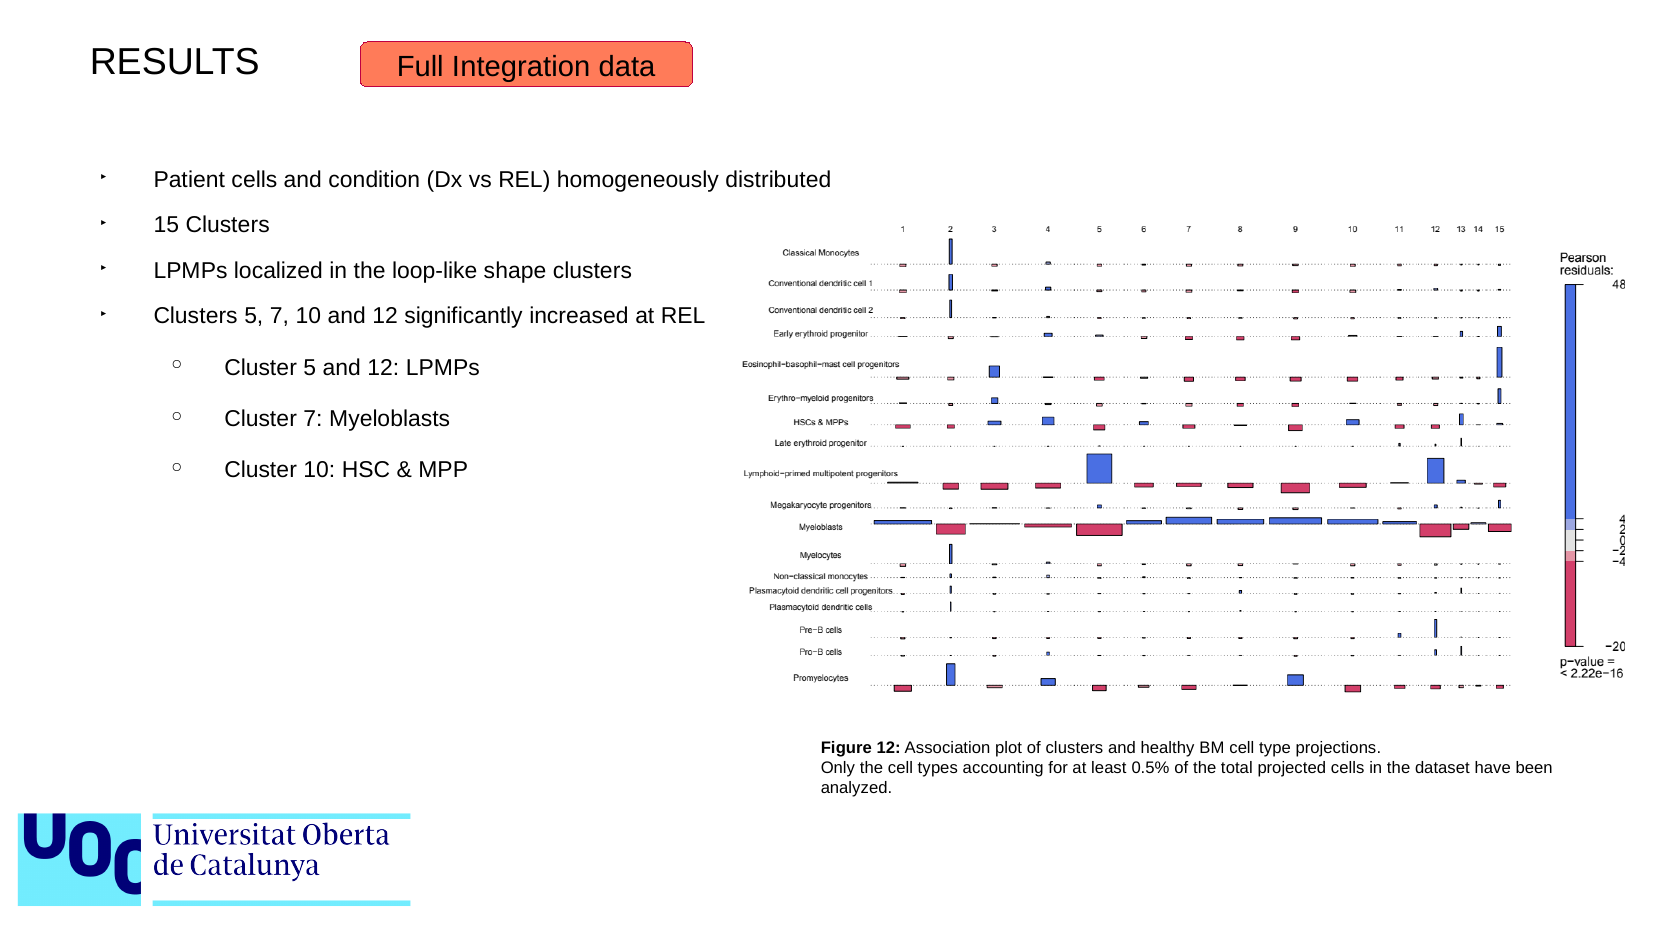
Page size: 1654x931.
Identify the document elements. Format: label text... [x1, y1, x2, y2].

picture [11, 807, 417, 912]
text_box Full Integration data [360, 41, 693, 87]
text_box Patient cells and condition (Dx vs REL) homogeneously distributed 15 Clusters LPMPs localized in the loop-like shape clusters Clusters 5, 7, 10 and 12 significantly increased at REL Cluster 5 and 12: LPMPs Cluster 7: Myeloblasts Cluster 10: HSC & MPP [82, 164, 900, 704]
picture [719, 201, 1625, 730]
text_box Figure 12: Association plot of clusters and healthy BM cell type projections. Only the cell types accounting for at least 0.5% of the total projected cells in the dataset have been analyzed. [806, 738, 1575, 801]
